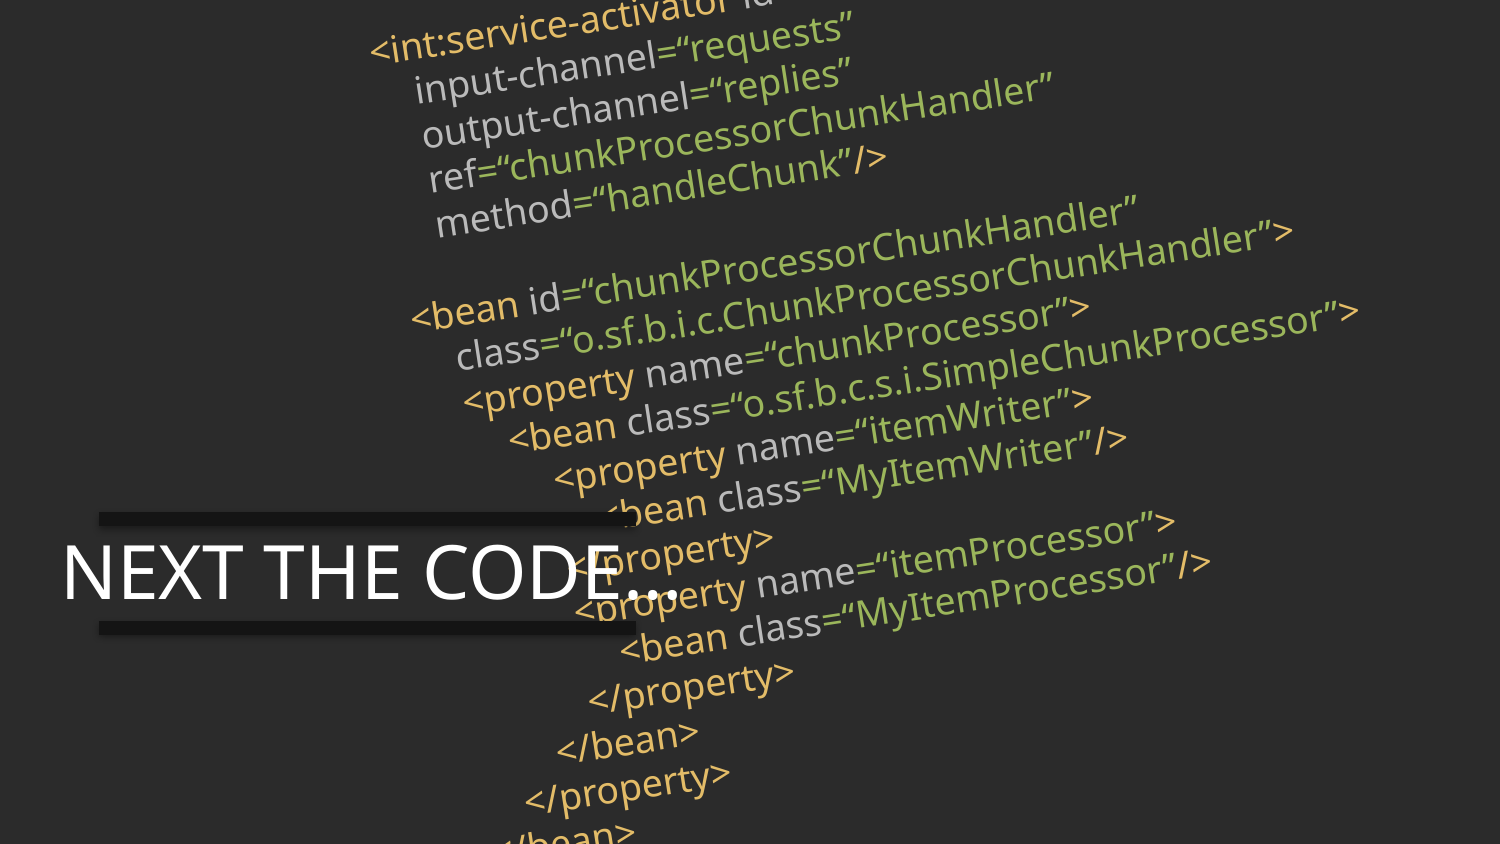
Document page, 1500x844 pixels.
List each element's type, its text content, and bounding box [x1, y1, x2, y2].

text_box NEXT THE CODE… [45, 516, 698, 622]
text_box <int:service-activator id=“serviceActivator” input-channel=“requests” output-channel=“replies” ref=“chunkProcessorChunkHandler” method=“handleChunk”/> <bean id=“chunkProcessorChunkHandler” class=“o.sf.b.i.c.ChunkProcessorChunkHandler”> <property name=“chunkProcessor”> <bean class=“o.sf.b.c.s.i.SimpleChunkProcessor”> <property name=“itemWriter”> <bean class=“MyItemWriter”/> </property> <property name=“itemProcessor”> <bean class=“MyItemProcessor”/> </property> </bean> </property> </bean> [349, 0, 1500, 844]
